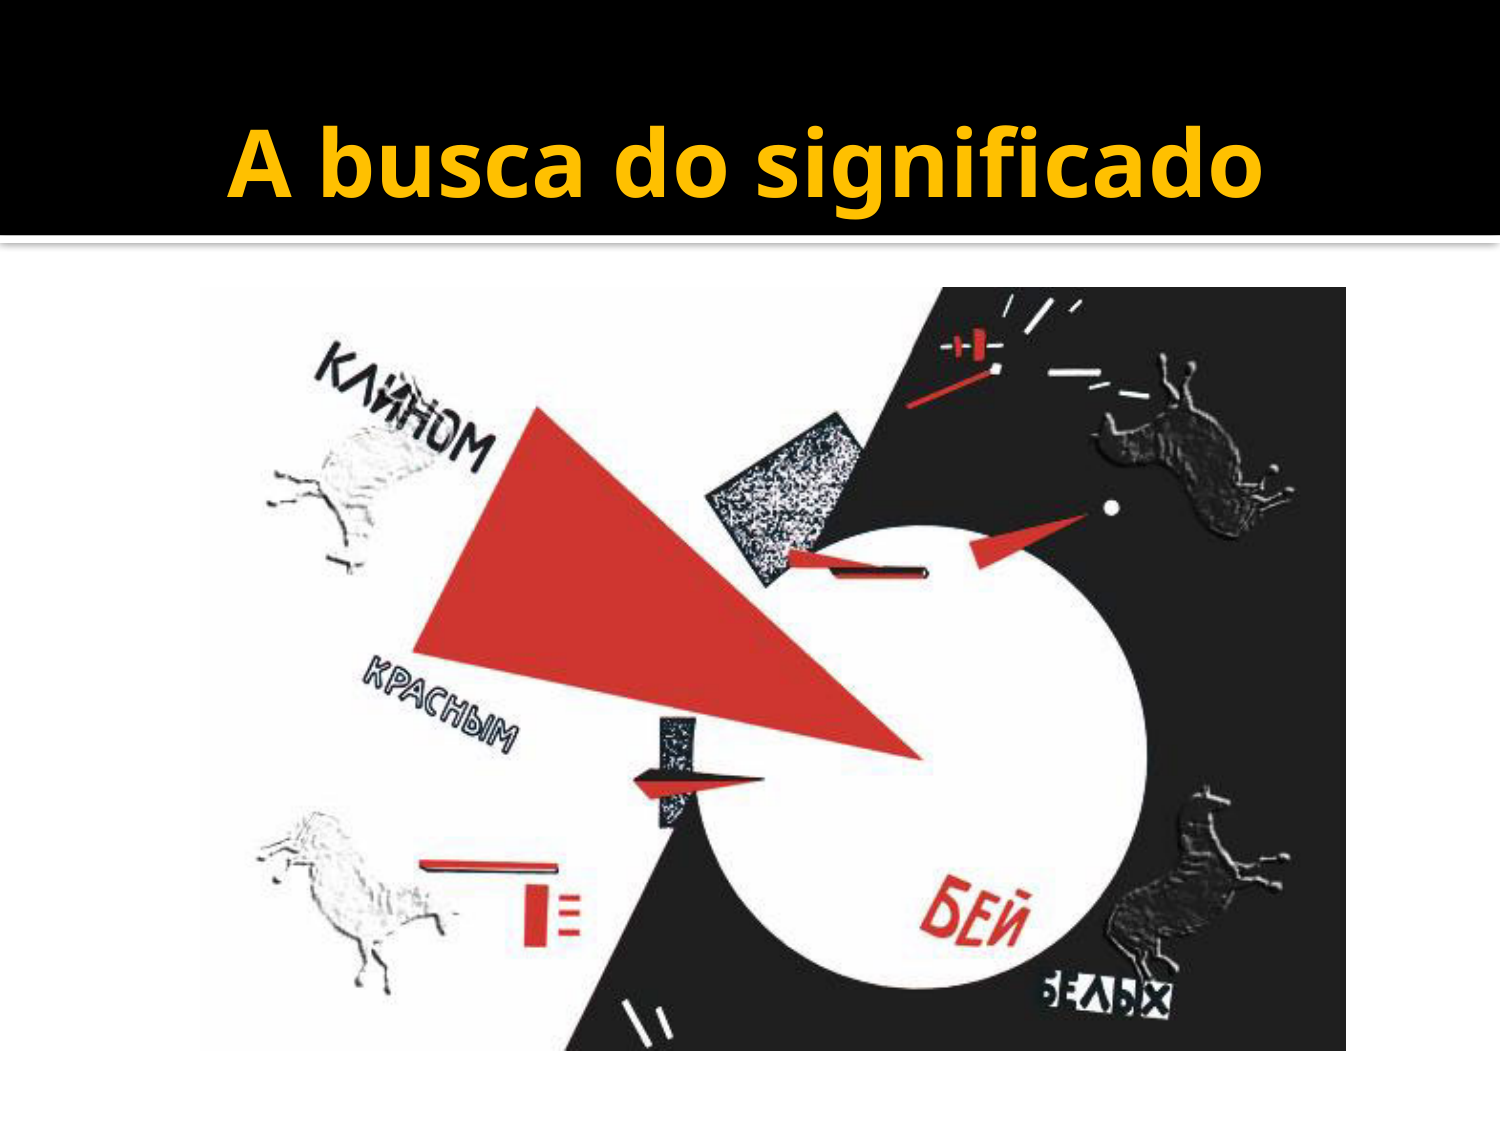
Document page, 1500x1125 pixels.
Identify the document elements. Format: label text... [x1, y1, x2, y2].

picture [199, 287, 1346, 1051]
title A busca do significado [75, 65, 1425, 255]
